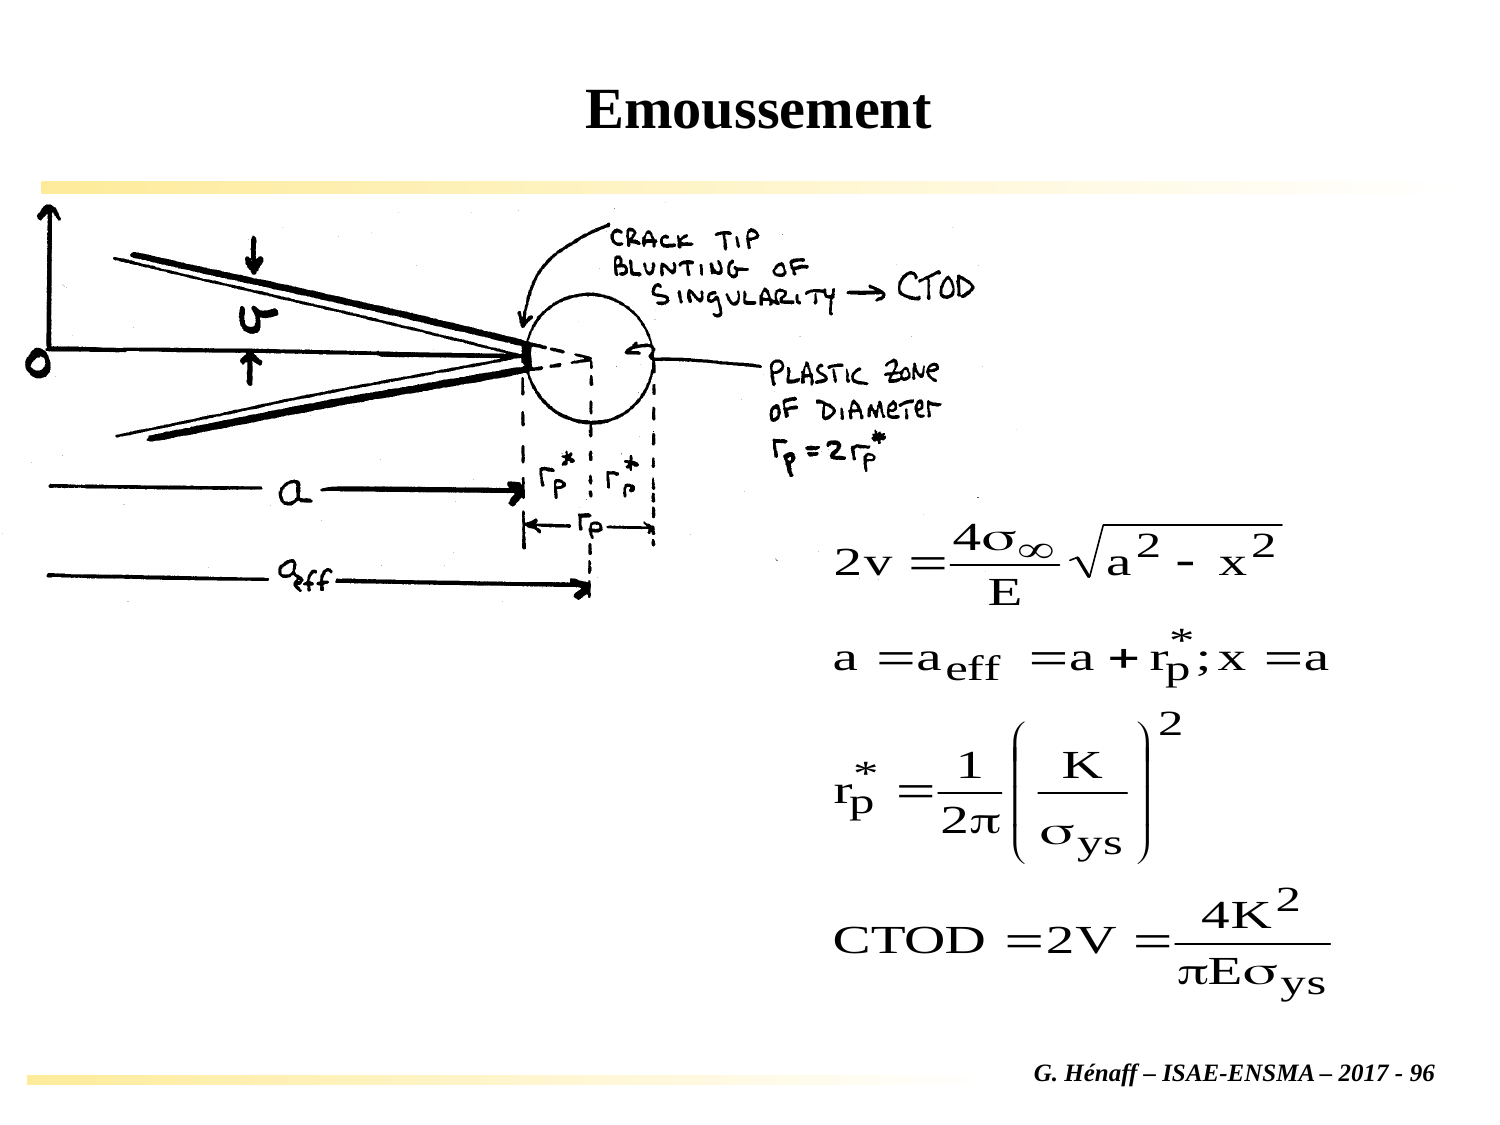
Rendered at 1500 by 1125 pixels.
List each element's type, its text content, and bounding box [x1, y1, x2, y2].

title Emoussement [121, 31, 1397, 179]
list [827, 514, 1340, 1008]
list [0, 201, 1022, 606]
